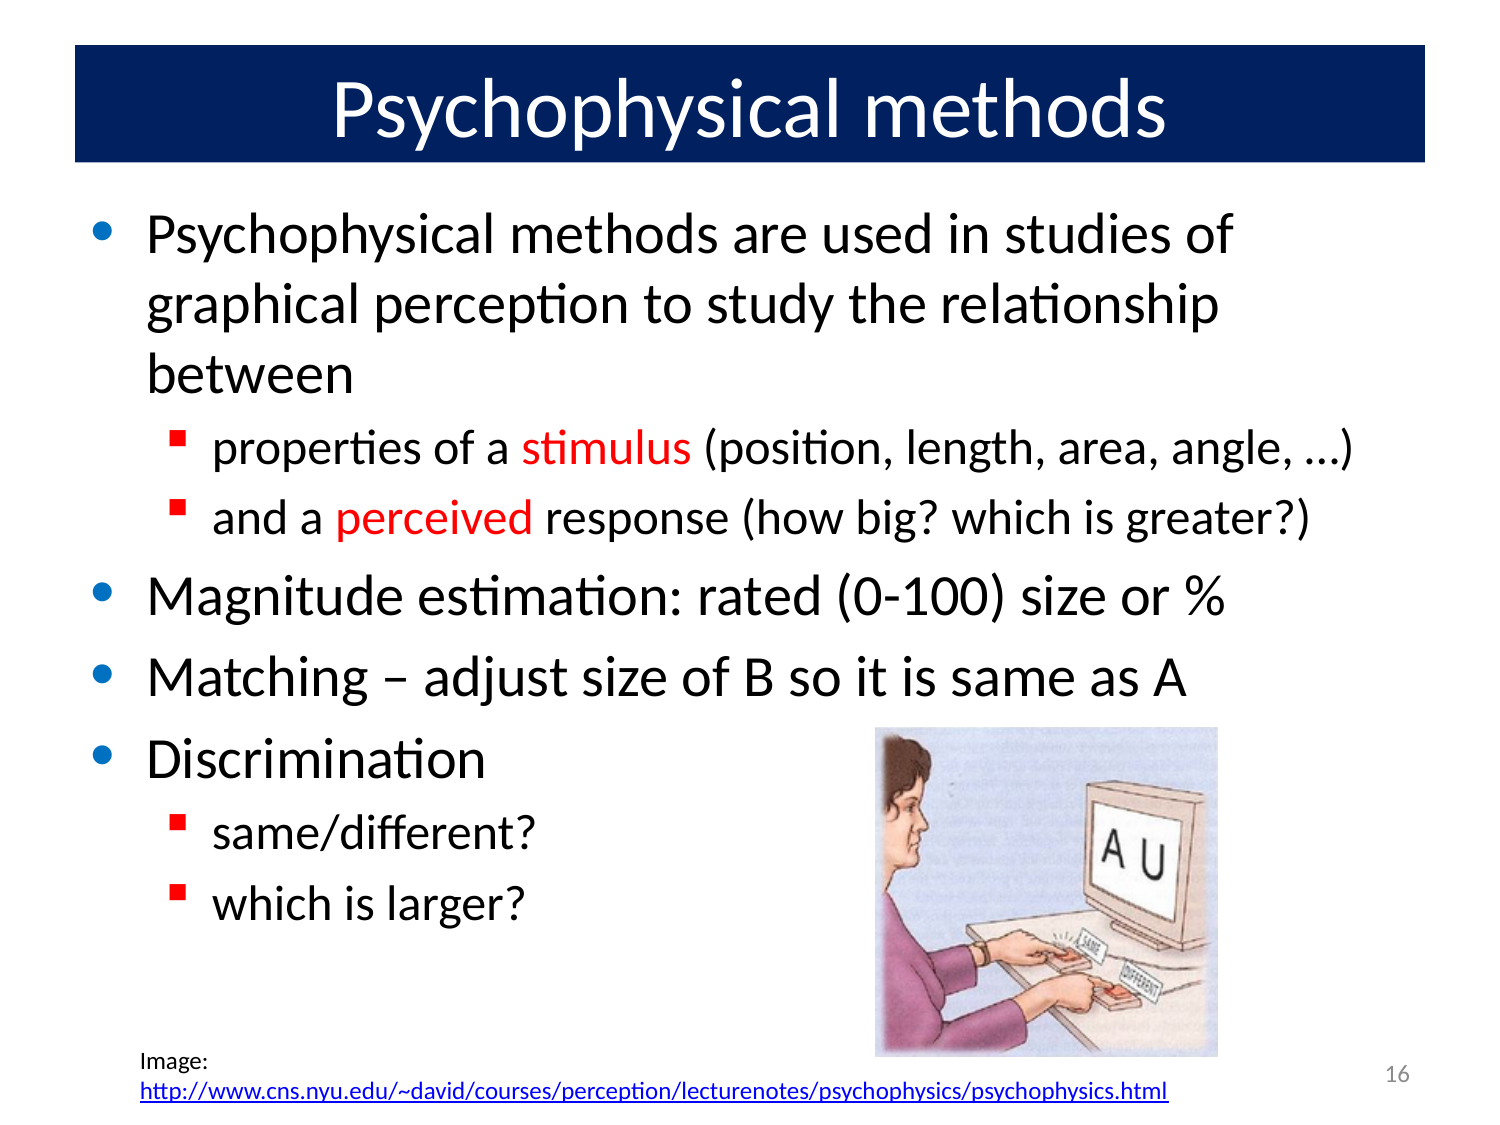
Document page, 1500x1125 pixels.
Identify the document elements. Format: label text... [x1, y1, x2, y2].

picture [874, 726, 1218, 1058]
slide_number 16 [1250, 1042, 1425, 1103]
list Psychophysical methods are used in studies of graphical perception to study the relationship between properties of a stimulus (position, length, area, angle, …) and a perceived response (how big? which is greater?) Magnitude estimation: rated (0-100) size or % Matching – adjust size of B so it is same as A Discrimination same/different? which is larger? [75, 187, 1425, 1025]
text_box Image: http://www.cns.nyu.edu/~david/courses/perception/lecturenotes/psychophysics/psychophysics.html [124, 1037, 1250, 1113]
title Psychophysical methods [75, 45, 1425, 163]
